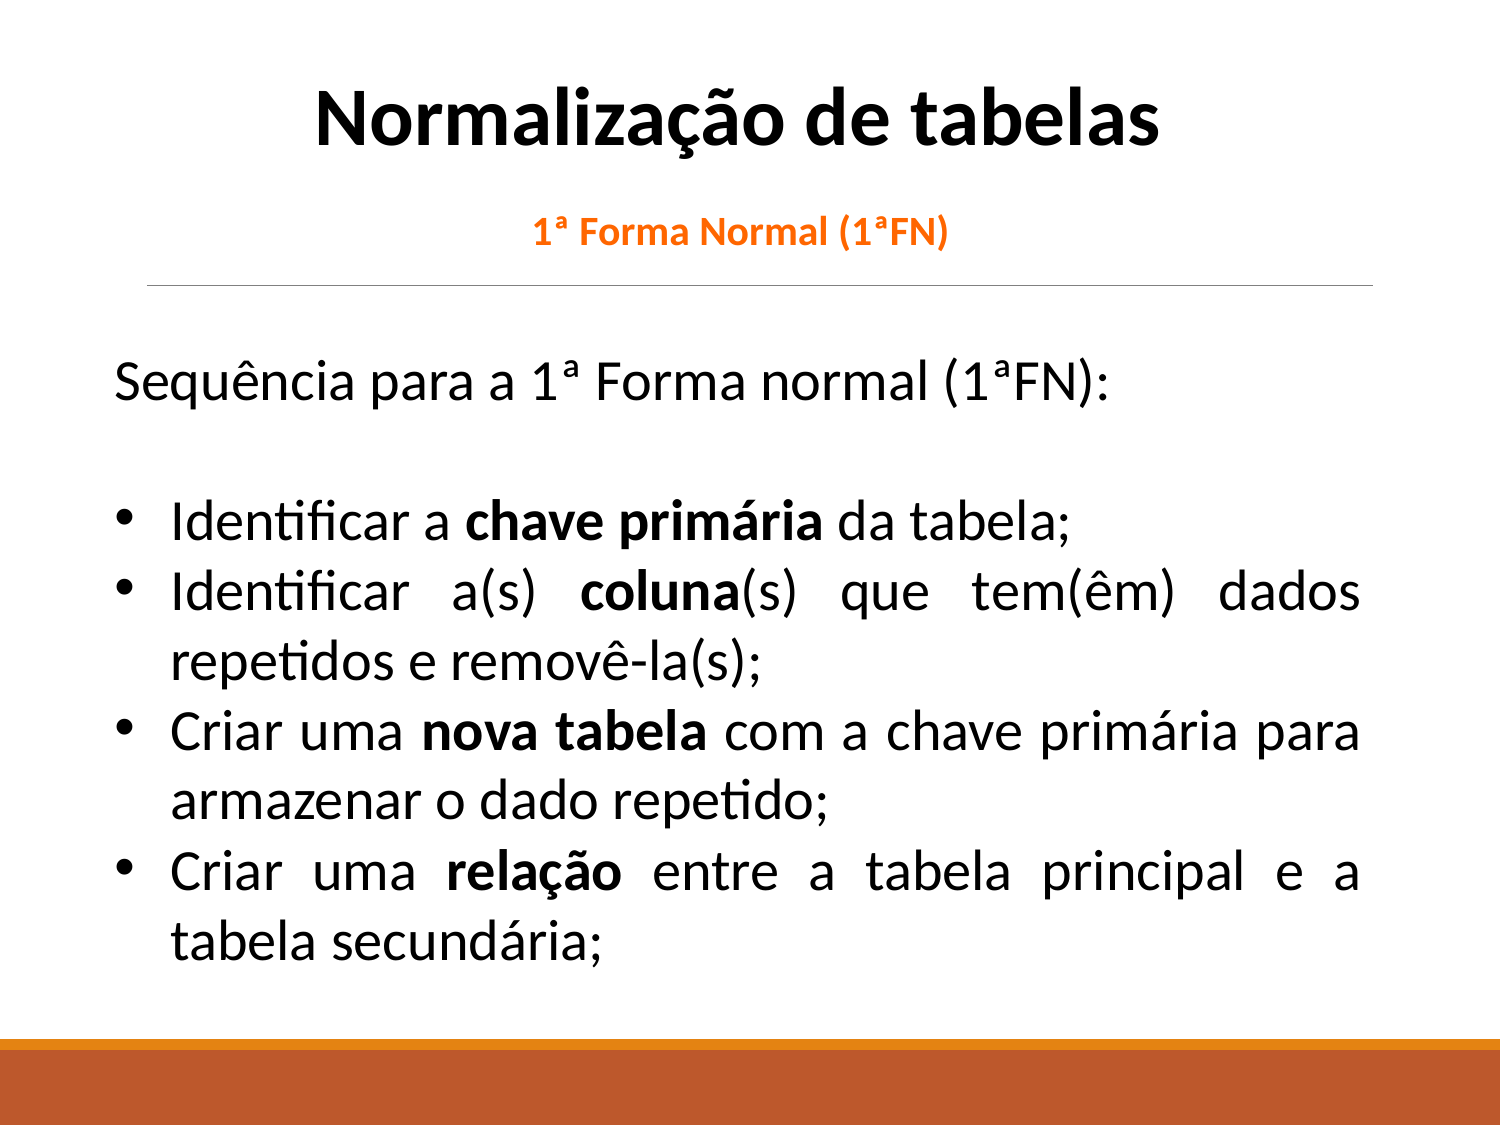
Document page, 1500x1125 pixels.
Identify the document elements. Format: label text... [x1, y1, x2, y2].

text_box 1ª Forma Normal (1ªFN) [307, 196, 1183, 262]
text_box Normalização de tabelas [171, 54, 1306, 197]
text_box Sequência para a 1ª Forma normal (1ªFN): Identificar a chave primária da tabela; Identificar a(s) coluna(s) que tem(êm) dados repetidos e removê-la(s); Criar uma nova tabela com a chave primária para armazenar o dado repetido; Criar uma relação entre a tabela principal e a tabela secundária; [99, 334, 1377, 980]
